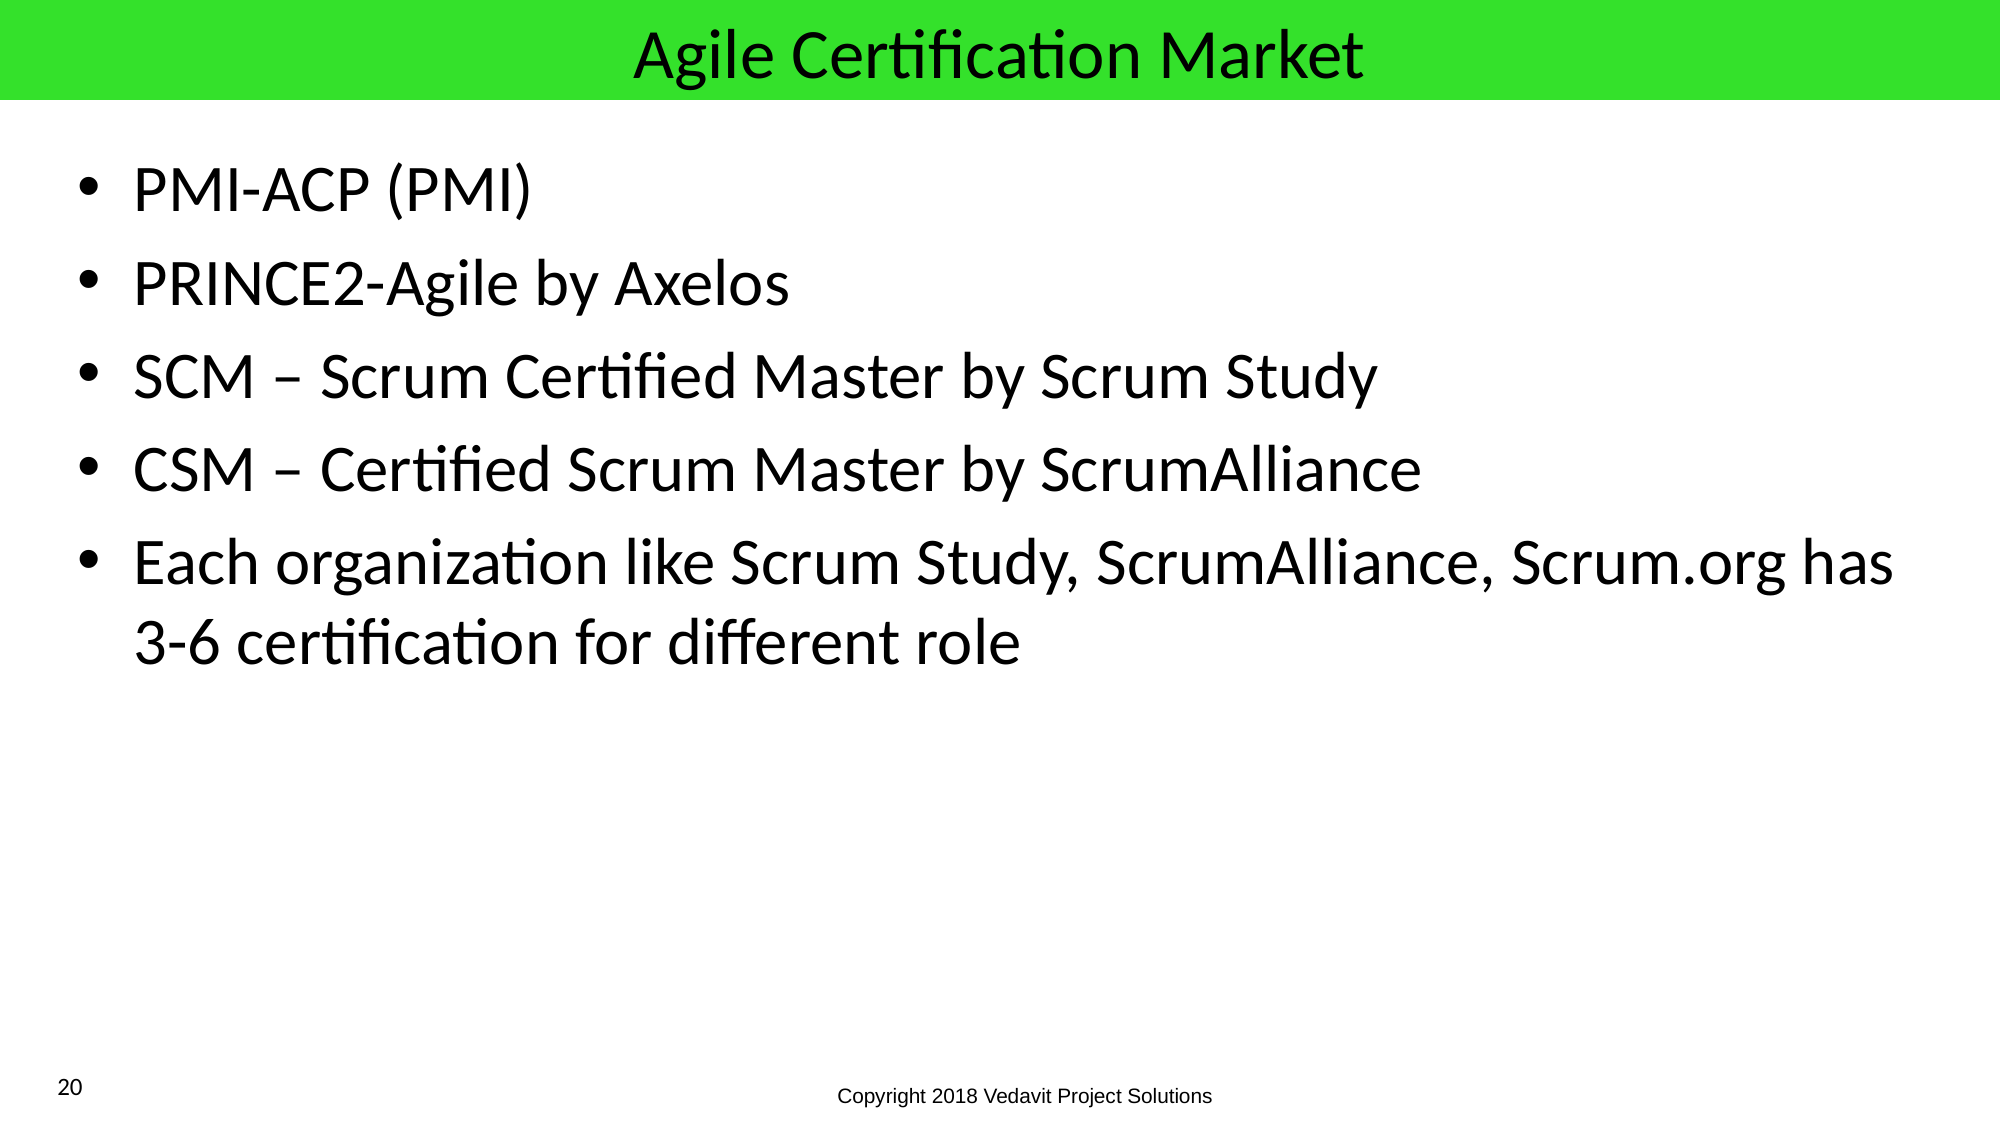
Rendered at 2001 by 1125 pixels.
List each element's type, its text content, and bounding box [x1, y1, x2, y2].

slide_number 20 [3, 1055, 137, 1116]
list PMI-ACP (PMI) PRINCE2-Agile by Axelos SCM – Scrum Certified Master by Scrum Study CSM – Certified Scrum Master by ScrumAlliance Each organization like Scrum Study, ScrumAlliance, Scrum.org has 3-6 certification for different role [62, 137, 1938, 1013]
title Agile Certification Market [0, 0, 2000, 100]
